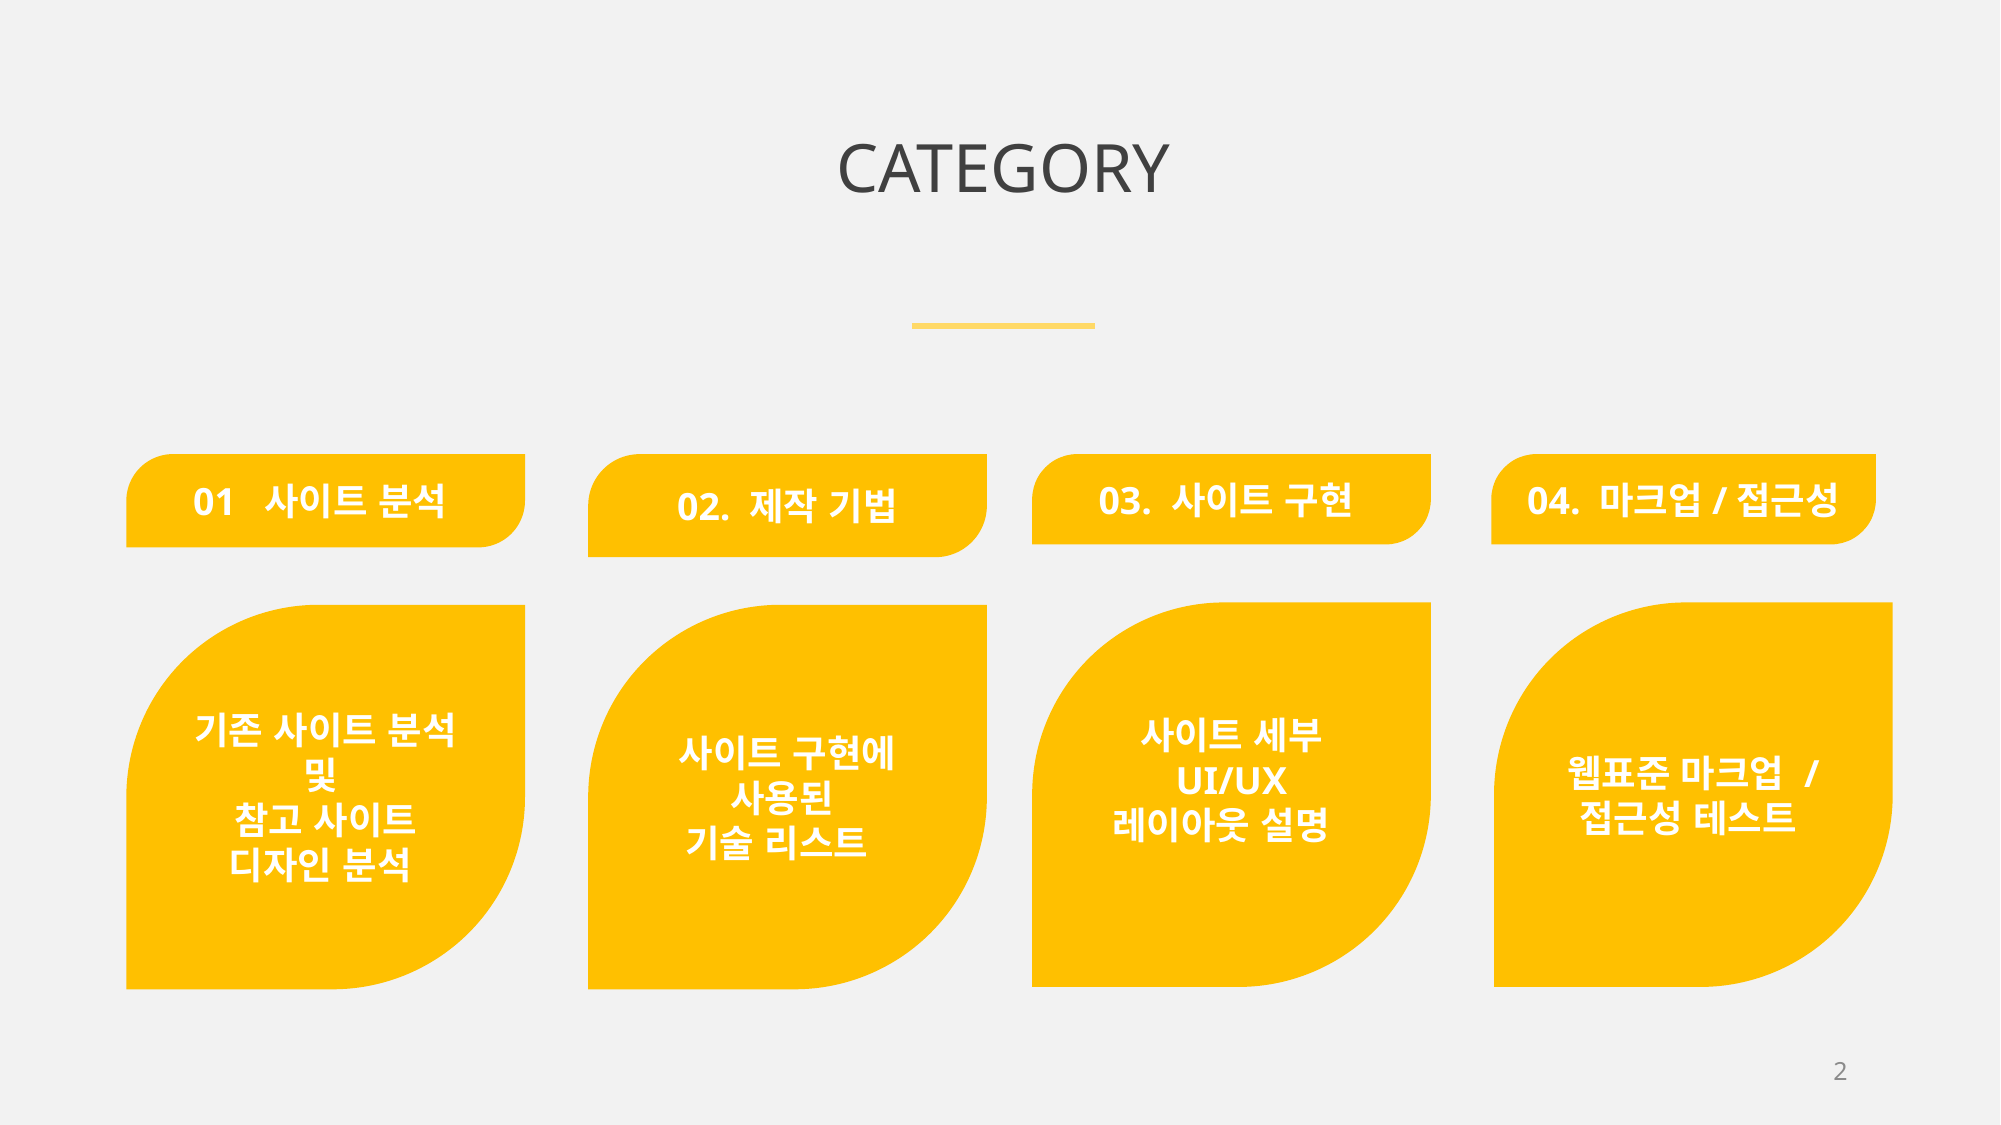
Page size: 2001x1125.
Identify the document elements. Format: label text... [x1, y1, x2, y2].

text_box 사이트 구현에 사용된 기술 리스트 [587, 603, 988, 991]
text_box 04. 마크업/접근성 [1490, 453, 1877, 546]
text_box 02. 제작 기법 [587, 453, 988, 559]
text_box 01 사이트 분석 [125, 453, 527, 549]
text_box CATEGORY [411, 78, 1596, 214]
text_box 기존 사이트 분석 및 참고 사이트 디자인 분석 [125, 603, 527, 991]
text_box 웹표준 마크업 / 접근성 테스트 [1493, 601, 1894, 988]
slide_number 2 [1412, 1042, 1863, 1103]
text_box 사이트 세부 UI/UX 레이아웃 설명 [1031, 601, 1432, 988]
text_box 03. 사이트 구현 [1031, 453, 1432, 546]
